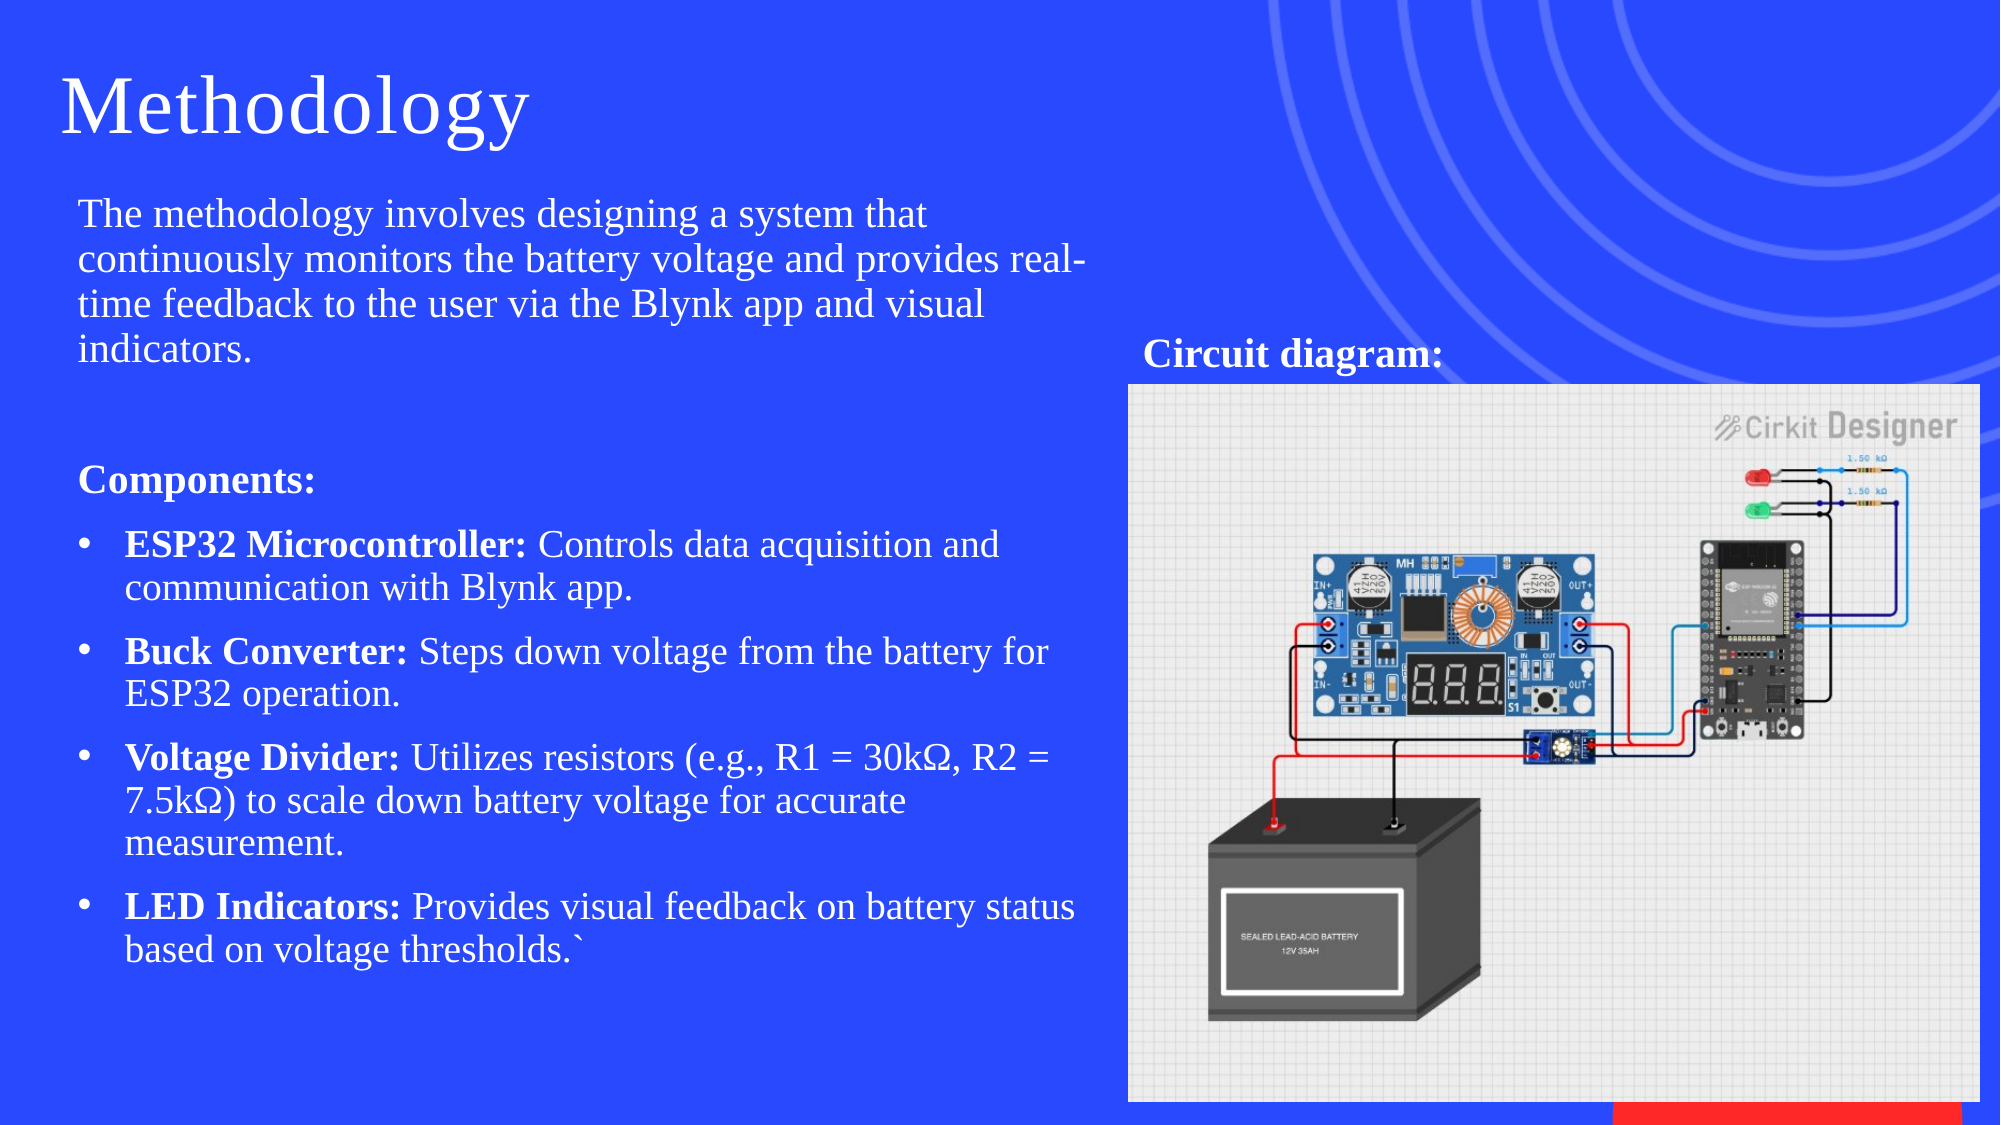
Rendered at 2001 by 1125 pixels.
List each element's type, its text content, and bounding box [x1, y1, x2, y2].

text_box The methodology involves designing a system that continuously monitors the battery voltage and provides real-time feedback to the user via the Blynk app and visual indicators. Components: ESP32 Microcontroller: Controls data acquisition and communication with Blynk app. Buck Converter: Steps down voltage from the battery for ESP32 operation. Voltage Divider: Utilizes resistors (e.g., R1 = 30kΩ, R2 = 7.5kΩ) to scale down battery voltage for accurate measurement. LED Indicators: Provides visual feedback on battery status based on voltage thresholds.` [77, 177, 1128, 971]
text_box Methodology [60, 61, 1111, 176]
text_box Circuit diagram: [1128, 318, 1578, 384]
picture [1128, 0, 2000, 1102]
